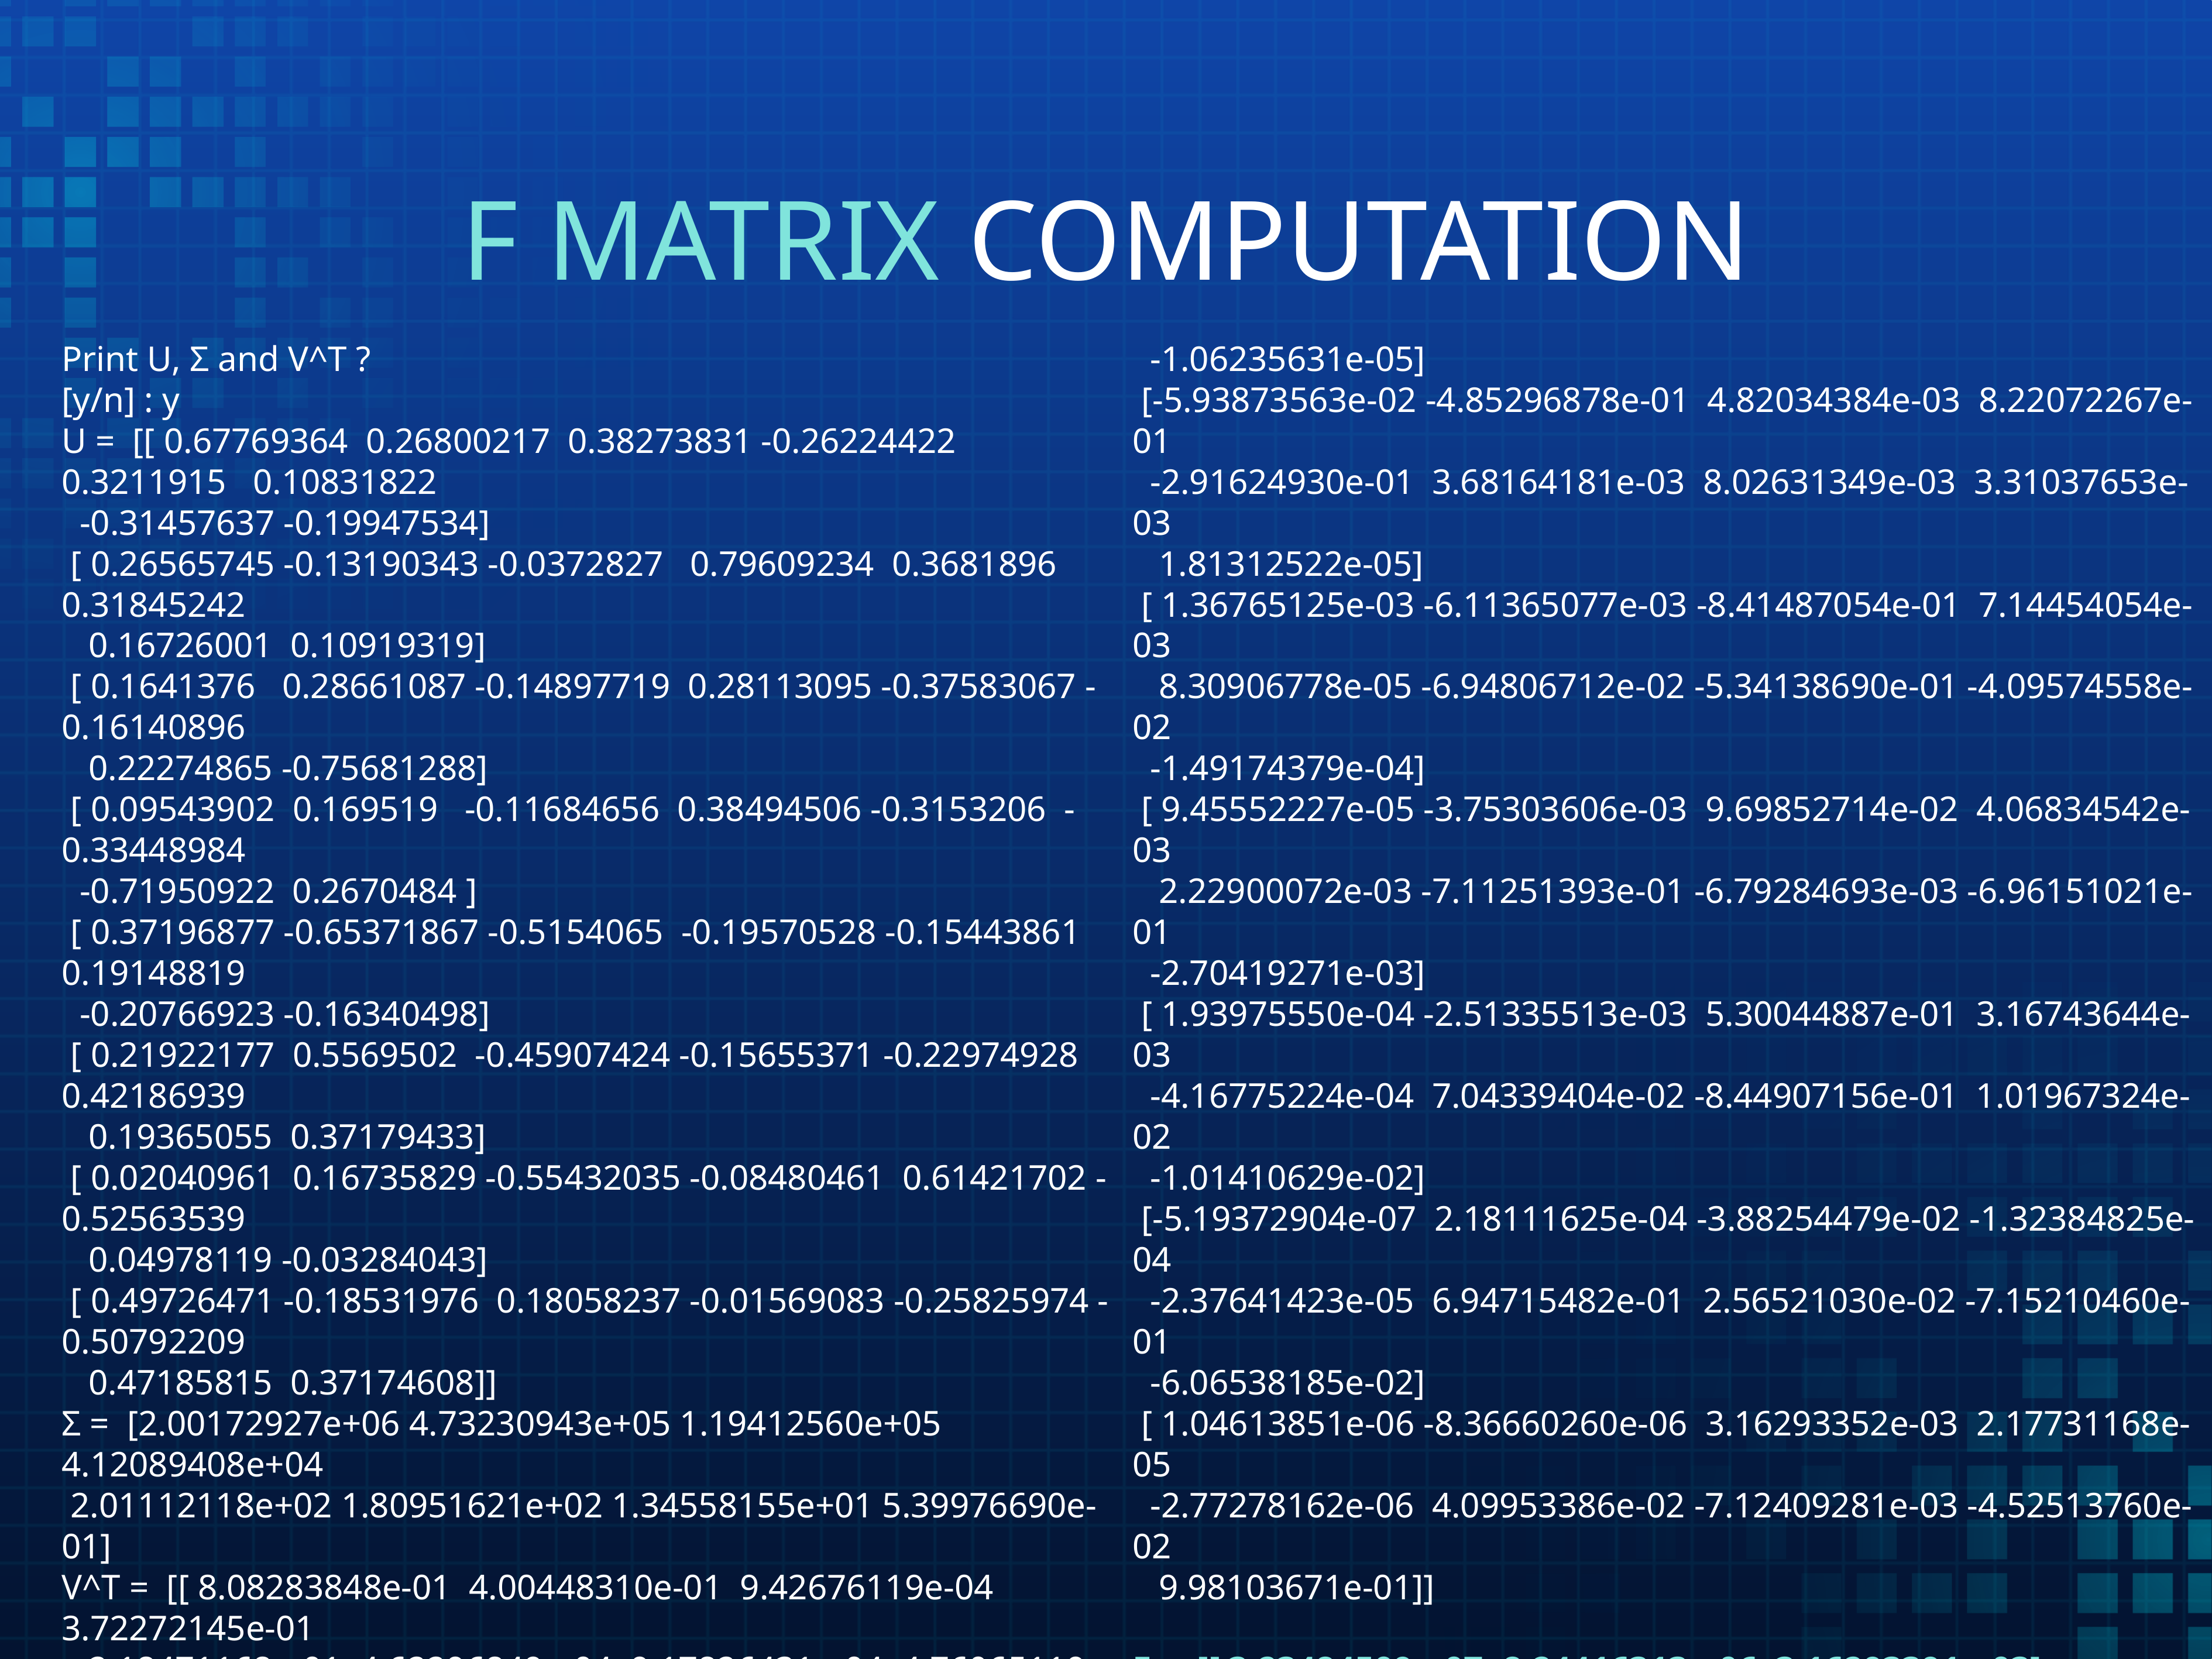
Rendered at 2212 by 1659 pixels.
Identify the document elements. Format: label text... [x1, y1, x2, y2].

picture [0, 0, 2212, 1659]
title F MATRIX COMPUTATION [75, 143, 2137, 328]
list Print U, Σ and V^T ? [y/n] : y U = [[ 0.67769364 0.26800217 0.38273831 -0.26224422 0.3211915 0.10831822 -0.31457637 -0.19947534] [ 0.26565745 -0.13190343 -0.0372827 0.79609234 0.3681896 0.31845242 0.16726001 0.10919319] [ 0.1641376 0.28661087 -0.14897719 0.28113095 -0.37583067 -0.16140896 0.22274865 -0.75681288] [ 0.09543902 0.169519 -0.11684656 0.38494506 -0.3153206 -0.33448984 -0.71950922 0.2670484 ] [ 0.37196877 -0.65371867 -0.5154065 -0.19570528 -0.15443861 0.19148819 -0.20766923 -0.16340498] [ 0.21922177 0.5569502 -0.45907424 -0.15655371 -0.22974928 0.42186939 0.19365055 0.37179433] [ 0.02040961 0.16735829 -0.55432035 -0.08480461 0.61421702 -0.52563539 0.04978119 -0.03284043] [ 0.49726471 -0.18531976 0.18058237 -0.01569083 -0.25825974 -0.50792209 0.47185815 0.37174608]] Σ = [2.00172927e+06 4.73230943e+05 1.19412560e+05 4.12089408e+04 2.01112118e+02 1.80951621e+02 1.34558155e+01 5.39976690e-01] V^T = [[ 8.08283848e-01 4.00448310e-01 9.42676119e-04 3.72272145e-01 2.18471168e-01 4.62296849e-04 9.17826431e-04 4.76065119e-04 1.15489772e-06] [-5.53012437e-01 4.05821182e-01 -3.04471434e-04 4.12308819e-01 5.99571278e-01 9.97371887e-04 -1.79958210e-04 1.00670121e-03 1.00901825e-06] [-1.93198579e-01 6.62857023e-01 -2.04345313e-03 1.24637192e-01 -7.12554827e-01 -2.82335557e-03 -2.74509256e-03 -2.52618443e-03 -1.06235631e-05] [-5.93873563e-02 -4.85296878e-01 4.82034384e-03 8.22072267e-01 -2.91624930e-01 3.68164181e-03 8.02631349e-03 3.31037653e-03 1.81312522e-05] [ 1.36765125e-03 -6.11365077e-03 -8.41487054e-01 7.14454054e-03 8.30906778e-05 -6.94806712e-02 -5.34138690e-01 -4.09574558e-02 -1.49174379e-04] [ 9.45552227e-05 -3.75303606e-03 9.69852714e-02 4.06834542e-03 2.22900072e-03 -7.11251393e-01 -6.79284693e-03 -6.96151021e-01 -2.70419271e-03] [ 1.93975550e-04 -2.51335513e-03 5.30044887e-01 3.16743644e-03 -4.16775224e-04 7.04339404e-02 -8.44907156e-01 1.01967324e-02 -1.01410629e-02] [-5.19372904e-07 2.18111625e-04 -3.88254479e-02 -1.32384825e-04 -2.37641423e-05 6.94715482e-01 2.56521030e-02 -7.15210460e-01 -6.06538185e-02] [ 1.04613851e-06 -8.36660260e-06 3.16293352e-03 2.17731168e-05 -2.77278162e-06 4.09953386e-02 -7.12409281e-03 -4.52513760e-02 9.98103671e-01]] F = [[ 3.23484509e-07 -8.24416313e-06 3.16293391e-03] [ 2.18257454e-05 -2.78169850e-06 4.09953385e-02] [-7.12409269e-03 -4.52513760e-02 9.98103671e-01]] - - - - - Question A-3 : Verification of F - - - - - ---------- The eigenvalues of F are : [9.96218920e-01 3.09784999e-19 1.88229224e-03] The rank of F is : 2 ---------- [53, 328, 2212, 1609]
